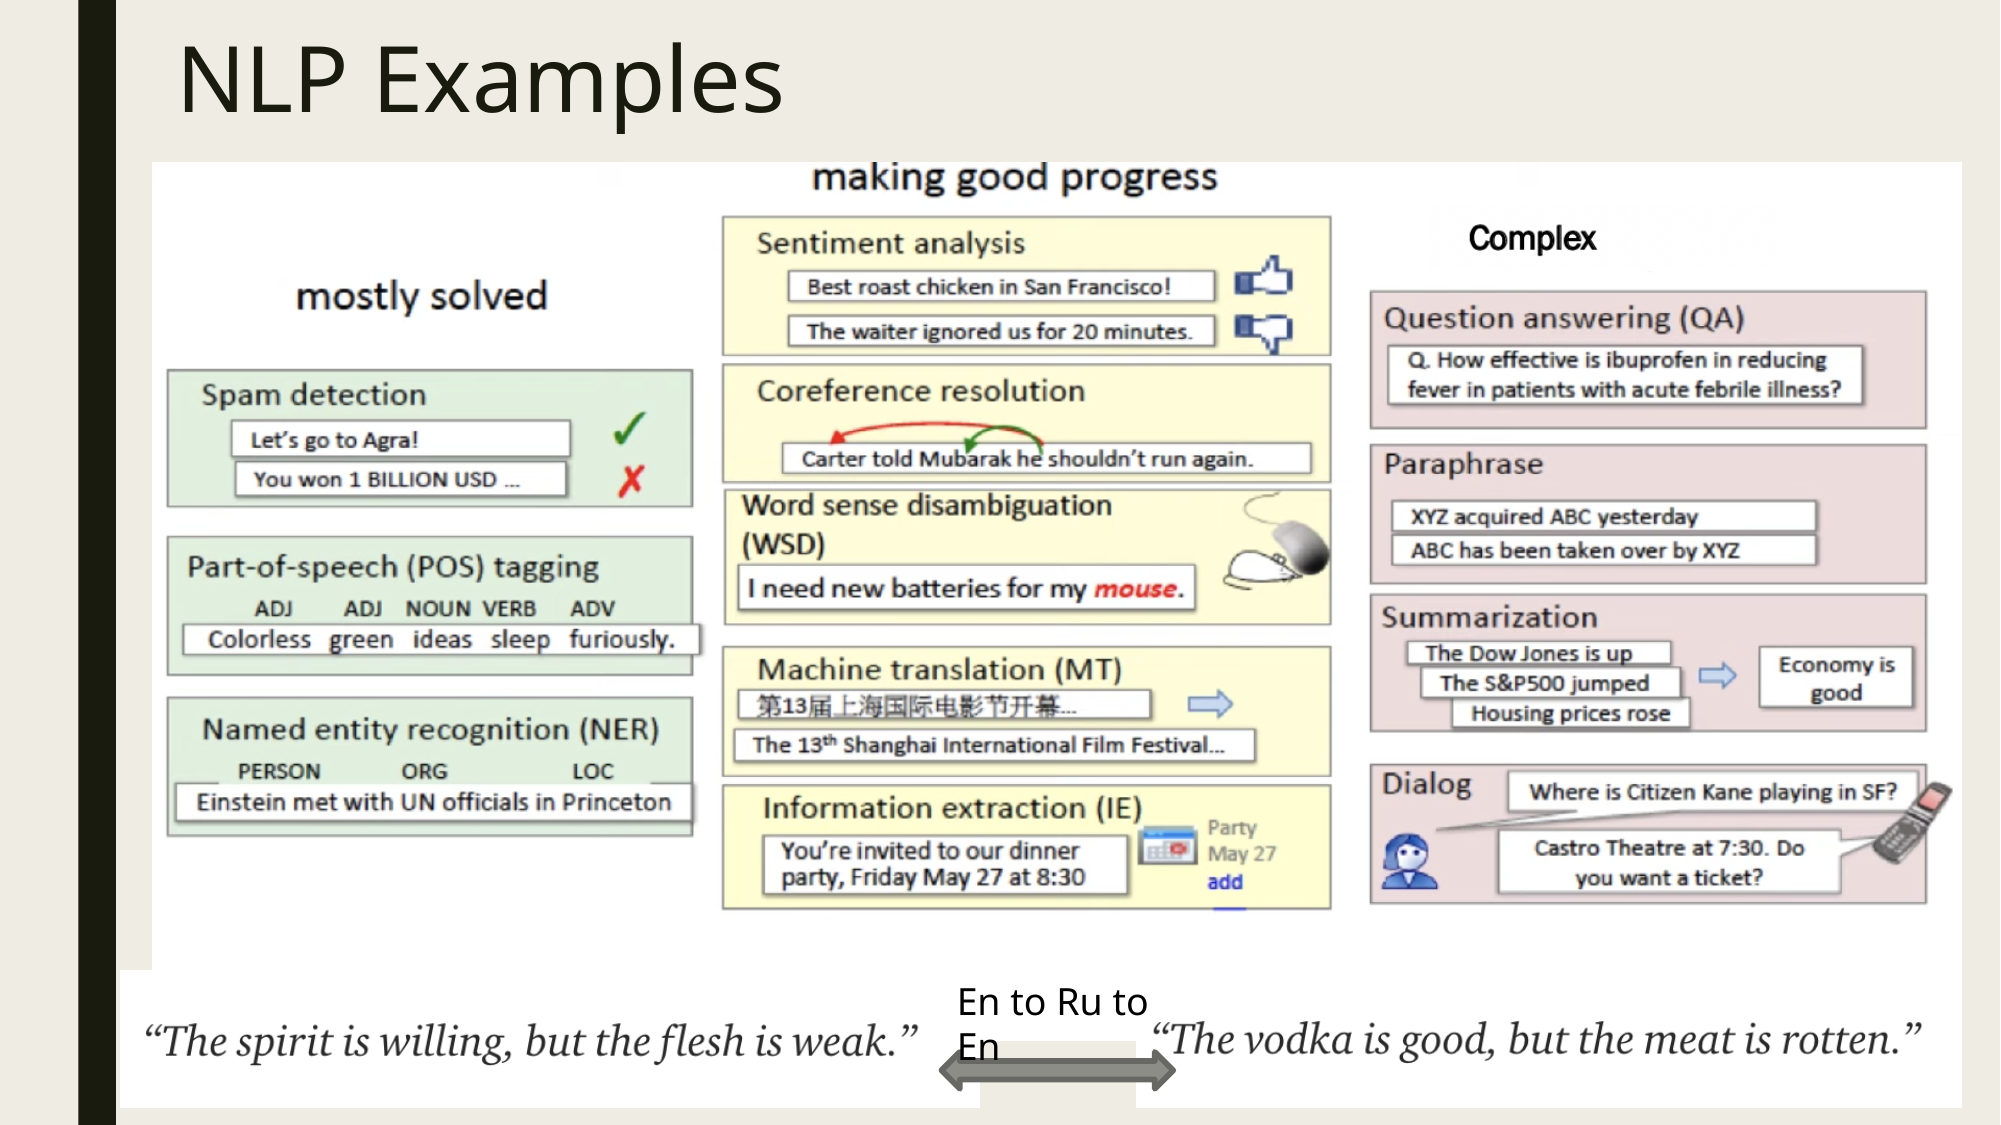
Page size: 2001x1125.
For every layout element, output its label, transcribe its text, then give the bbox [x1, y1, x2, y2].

picture [1136, 972, 1962, 1108]
text_box [980, 1076, 1136, 1083]
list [152, 162, 1962, 1041]
picture [120, 970, 980, 1108]
picture [1427, 203, 1785, 271]
title NLP Examples [161, 26, 1736, 162]
text_box En to Ru to En [980, 1041, 1136, 1076]
